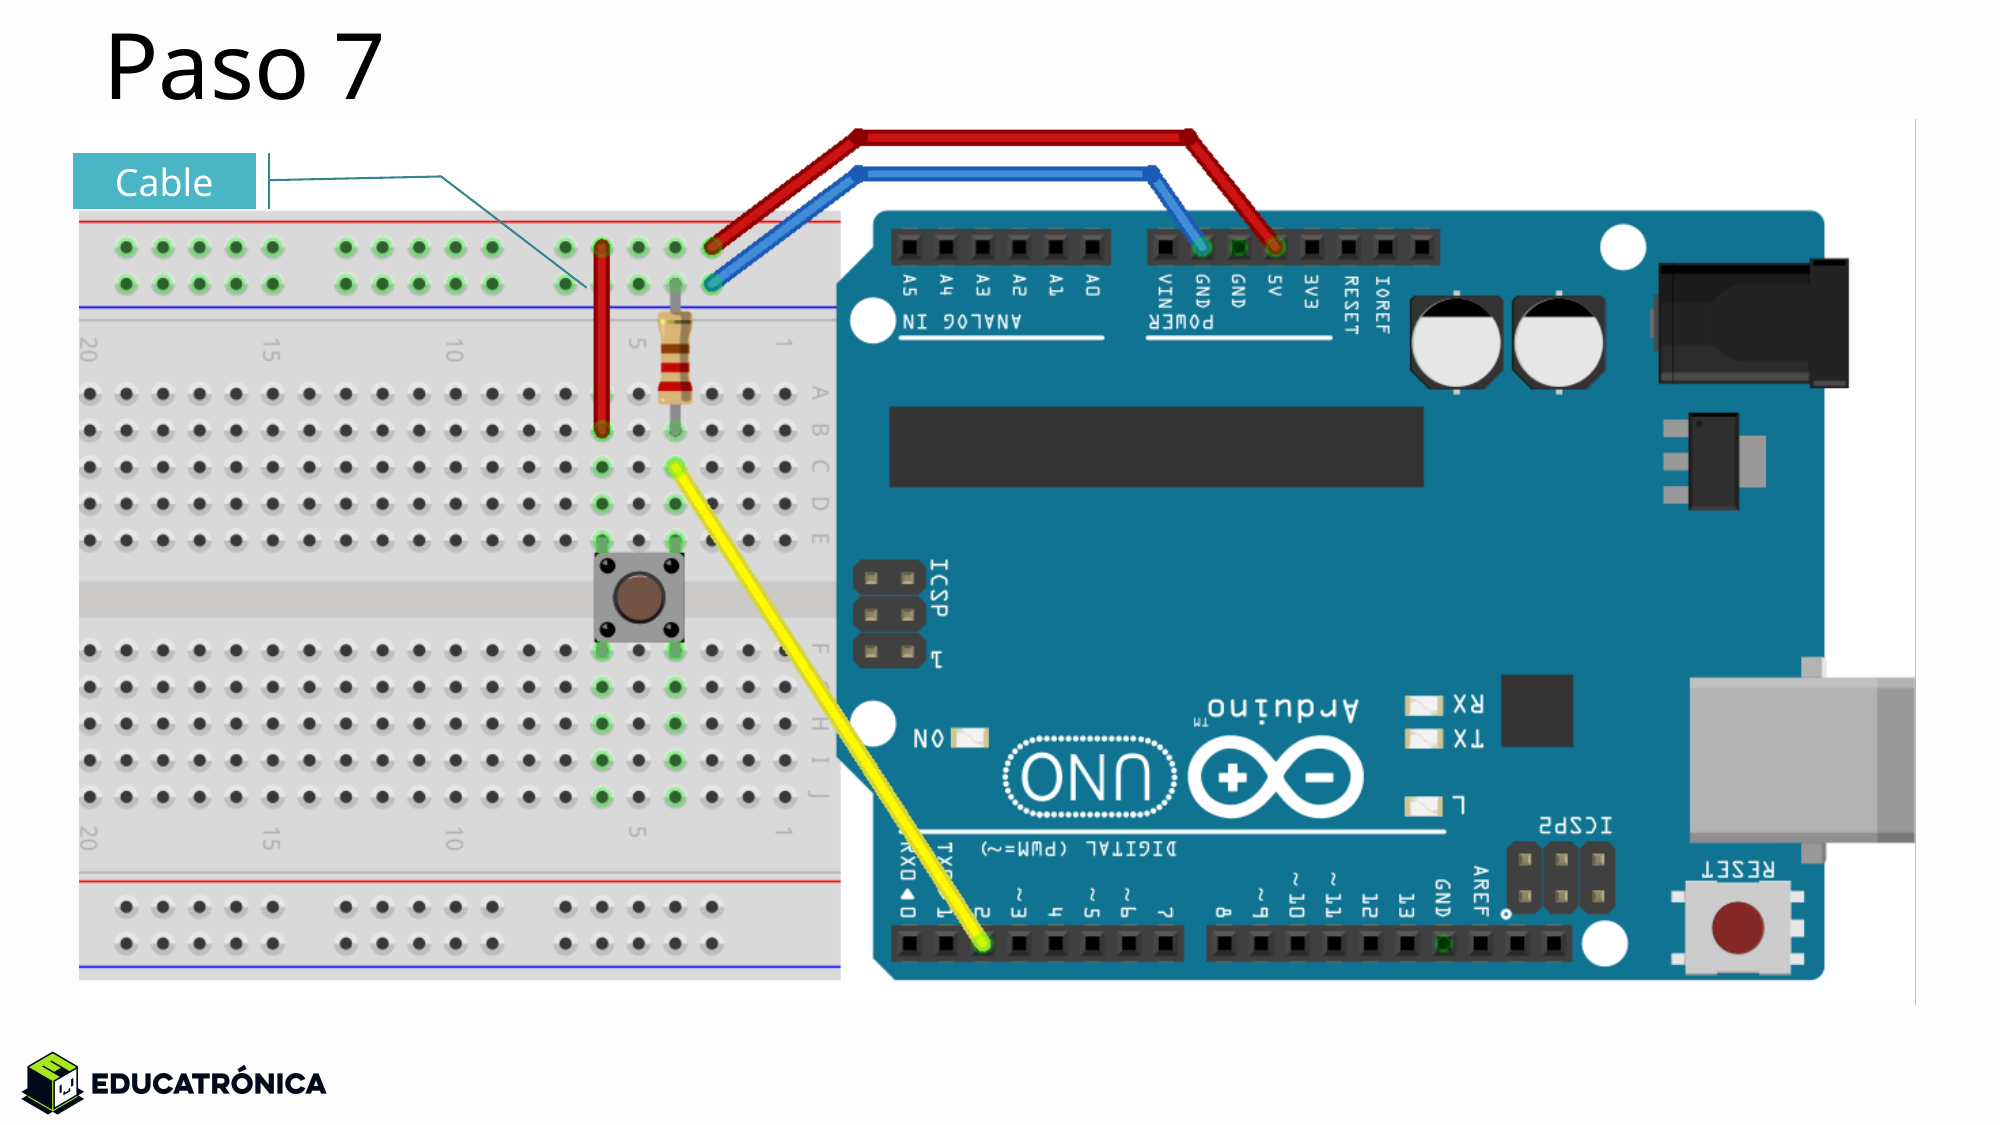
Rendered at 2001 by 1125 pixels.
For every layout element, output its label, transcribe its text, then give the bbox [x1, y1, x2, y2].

picture [19, 1048, 330, 1118]
picture [79, 119, 1921, 1006]
title Paso 7 [88, 7, 1912, 119]
text_box Cable [73, 153, 79, 209]
